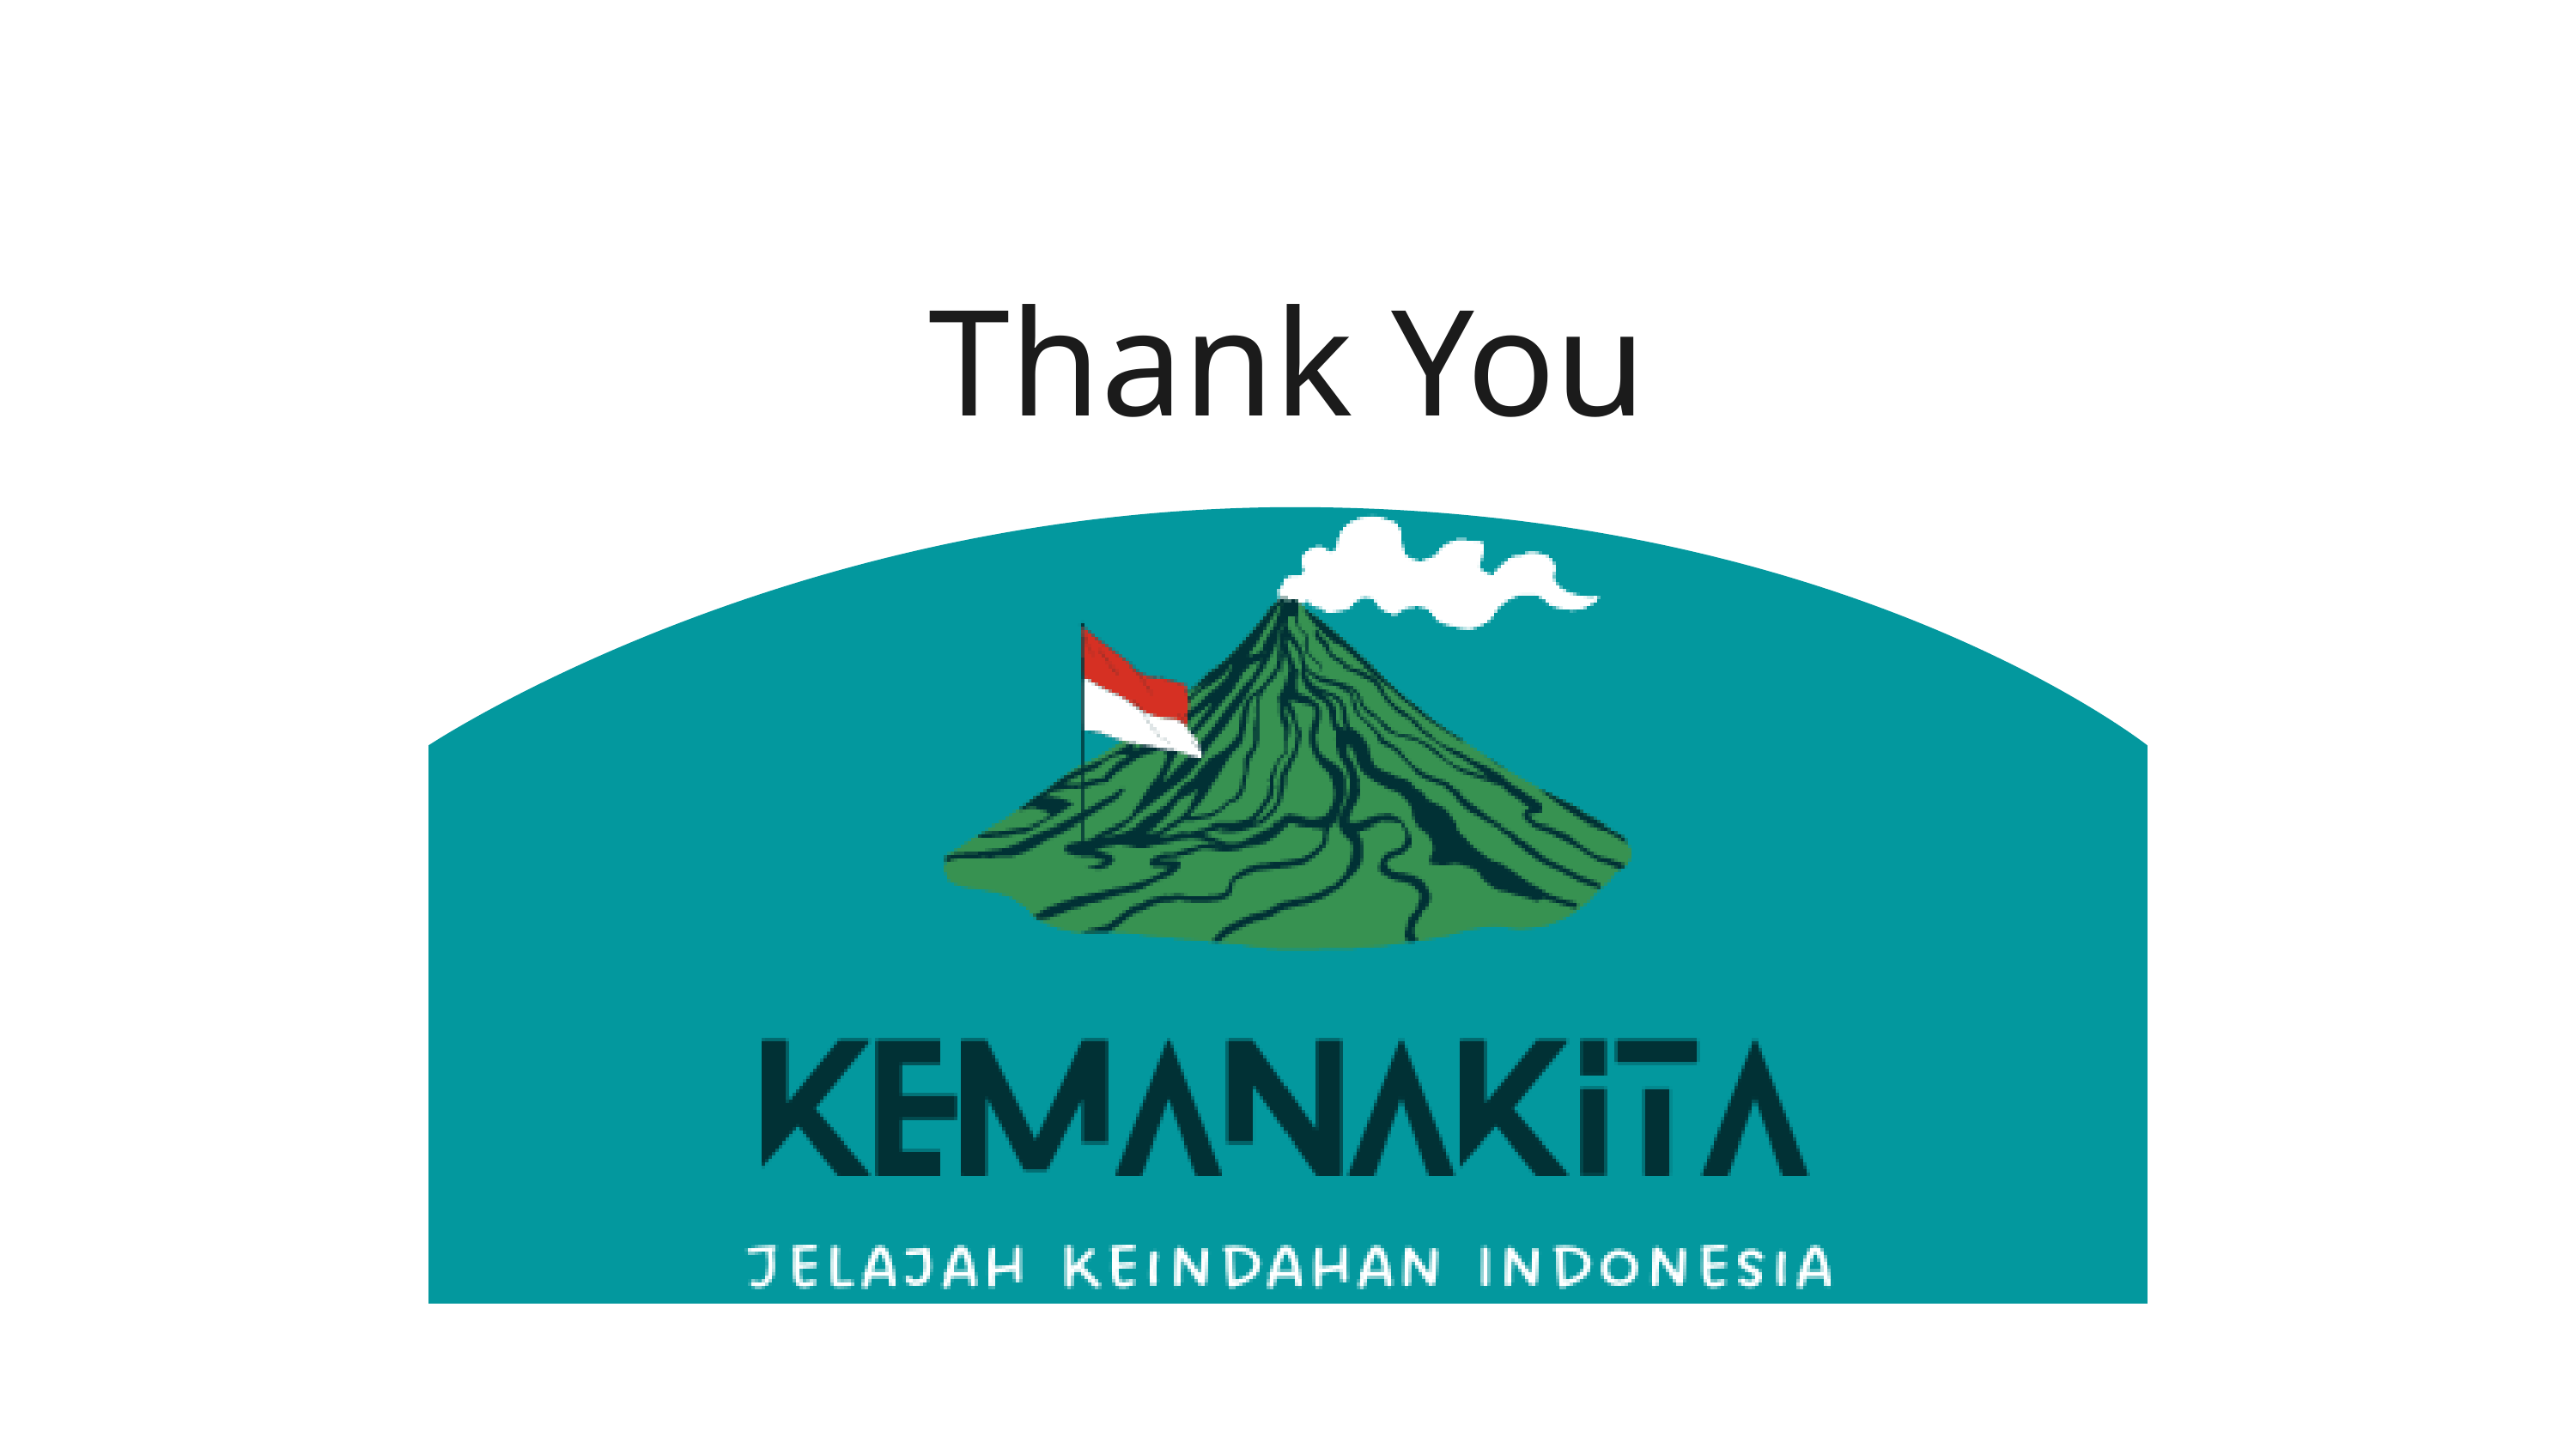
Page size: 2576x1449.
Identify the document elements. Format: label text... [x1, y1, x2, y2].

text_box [428, 506, 2148, 1304]
text_box Thank You [879, 255, 1697, 446]
